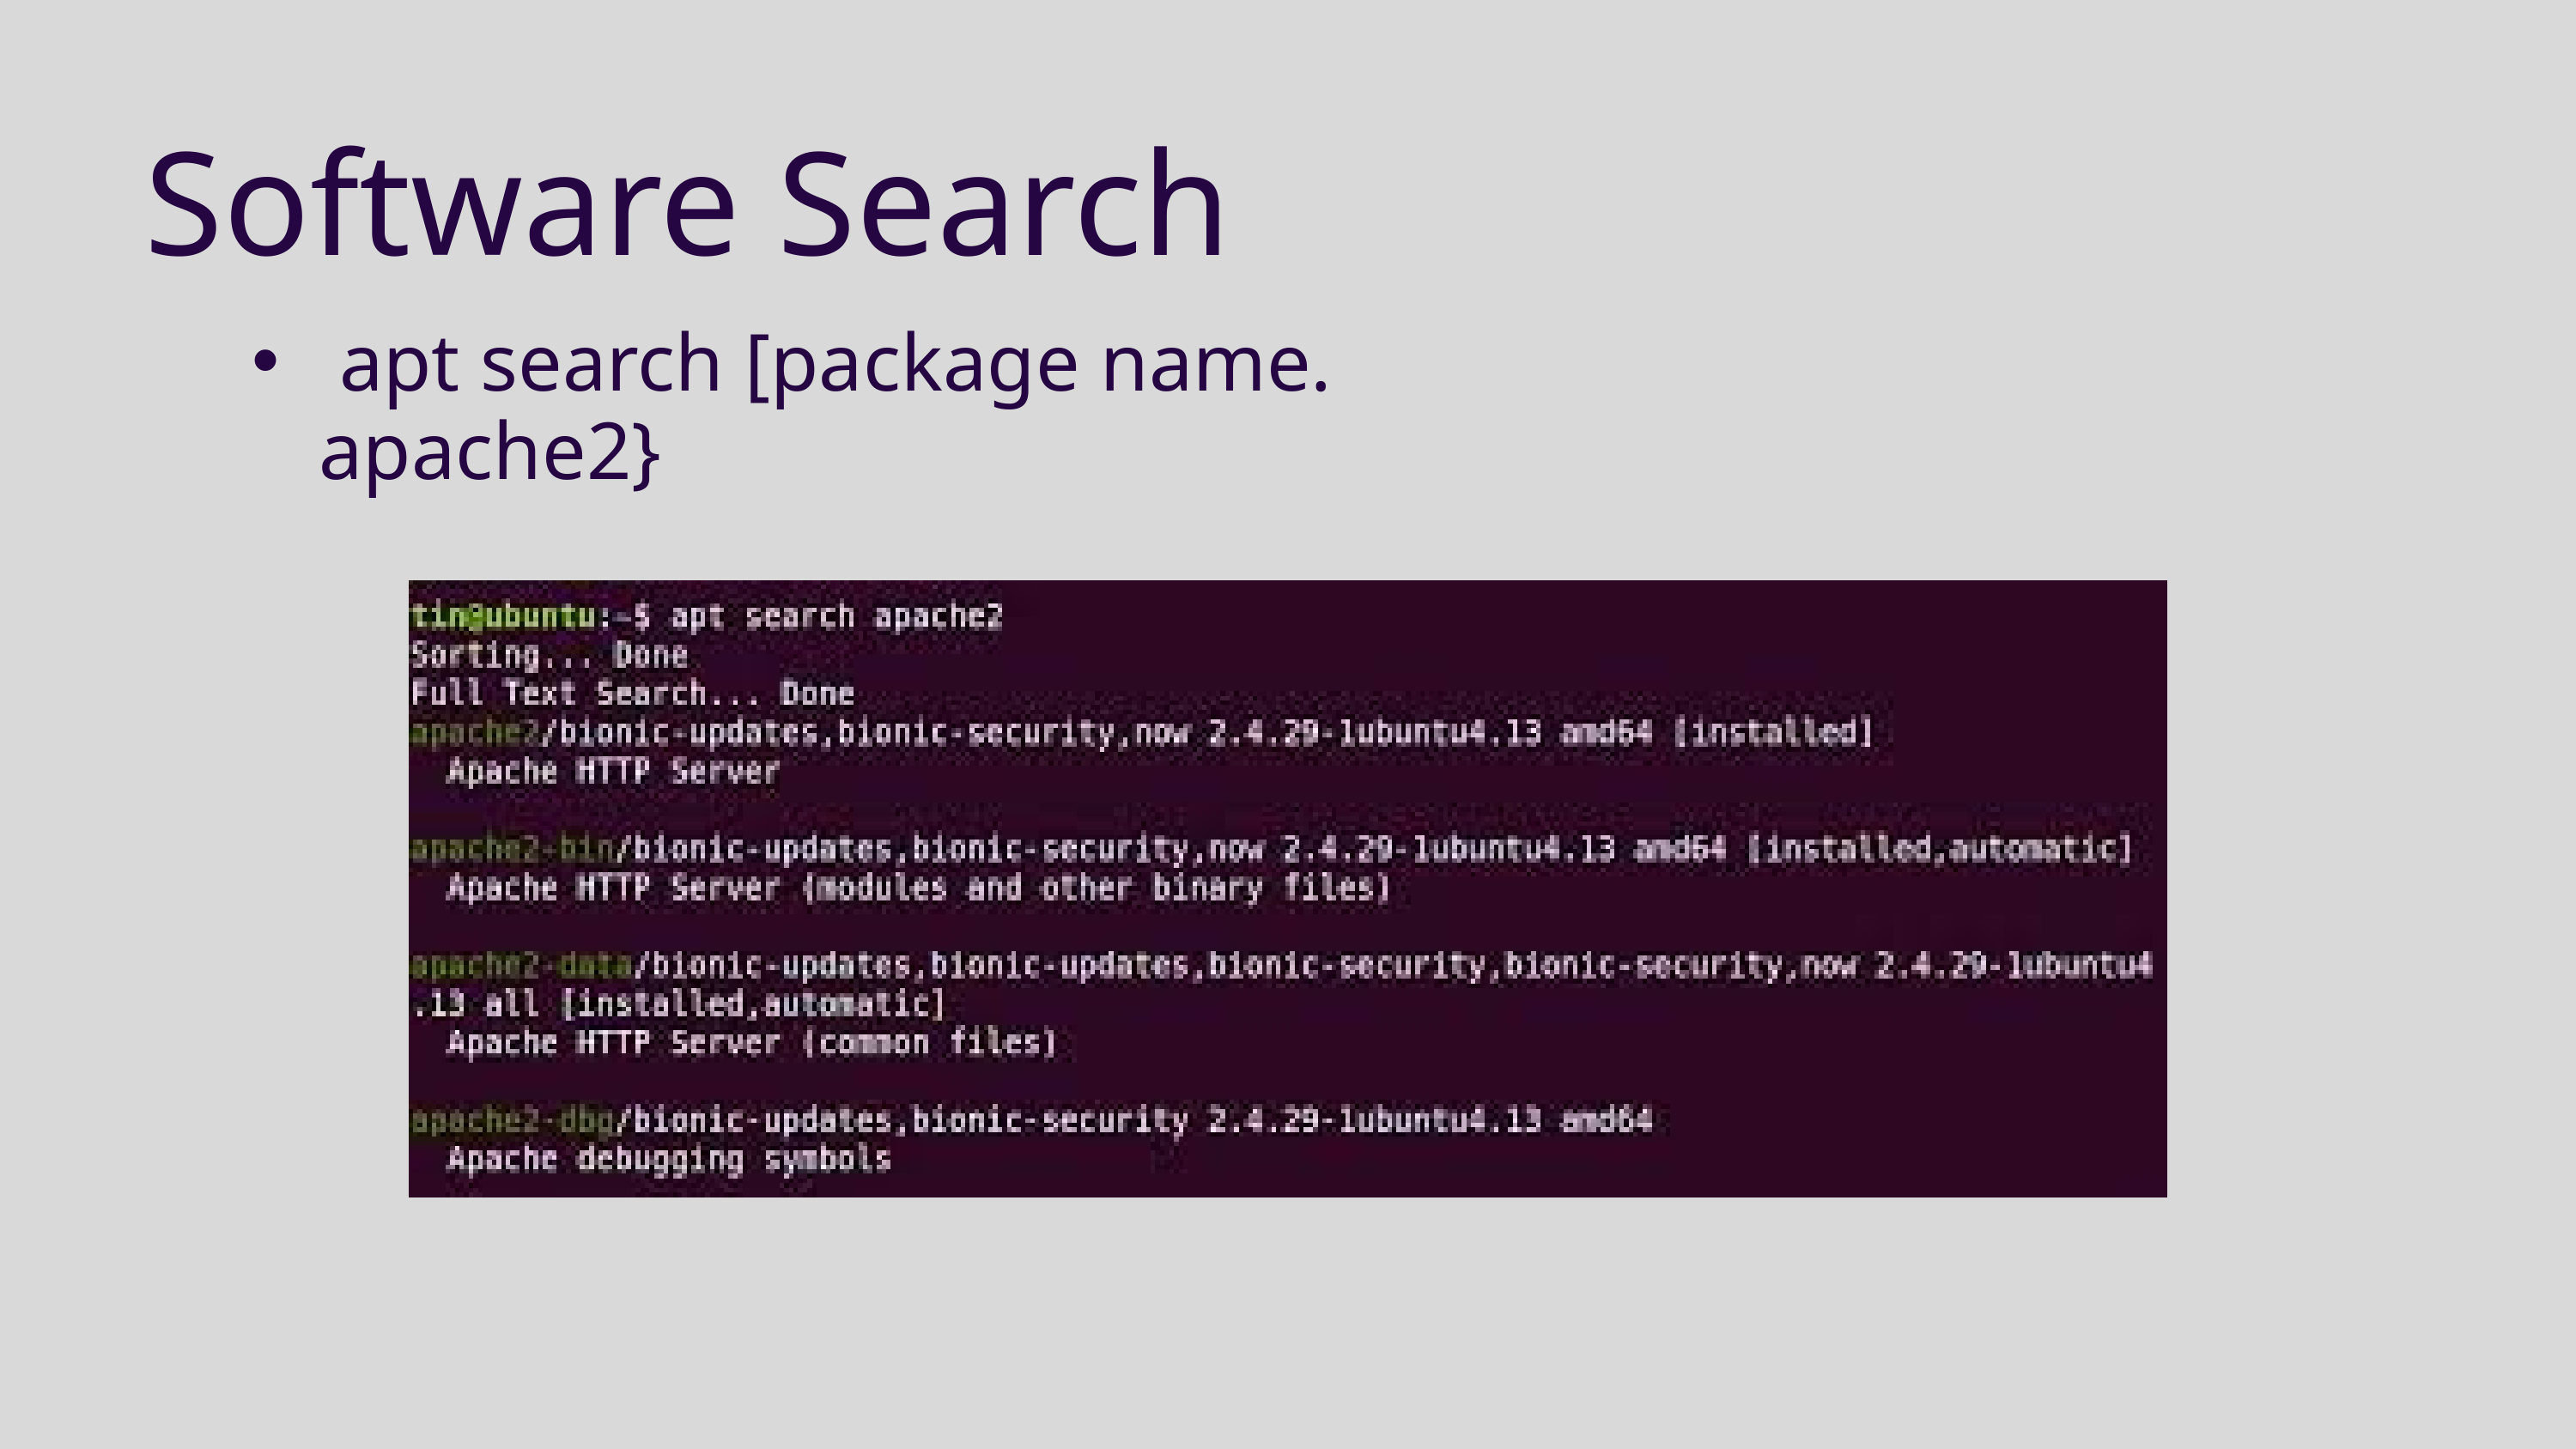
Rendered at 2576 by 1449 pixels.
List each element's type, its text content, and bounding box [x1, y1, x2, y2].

text_box apt search [package name. apache2} [185, 317, 1548, 496]
text_box Software Search [144, 122, 2432, 284]
picture [409, 580, 2167, 1198]
